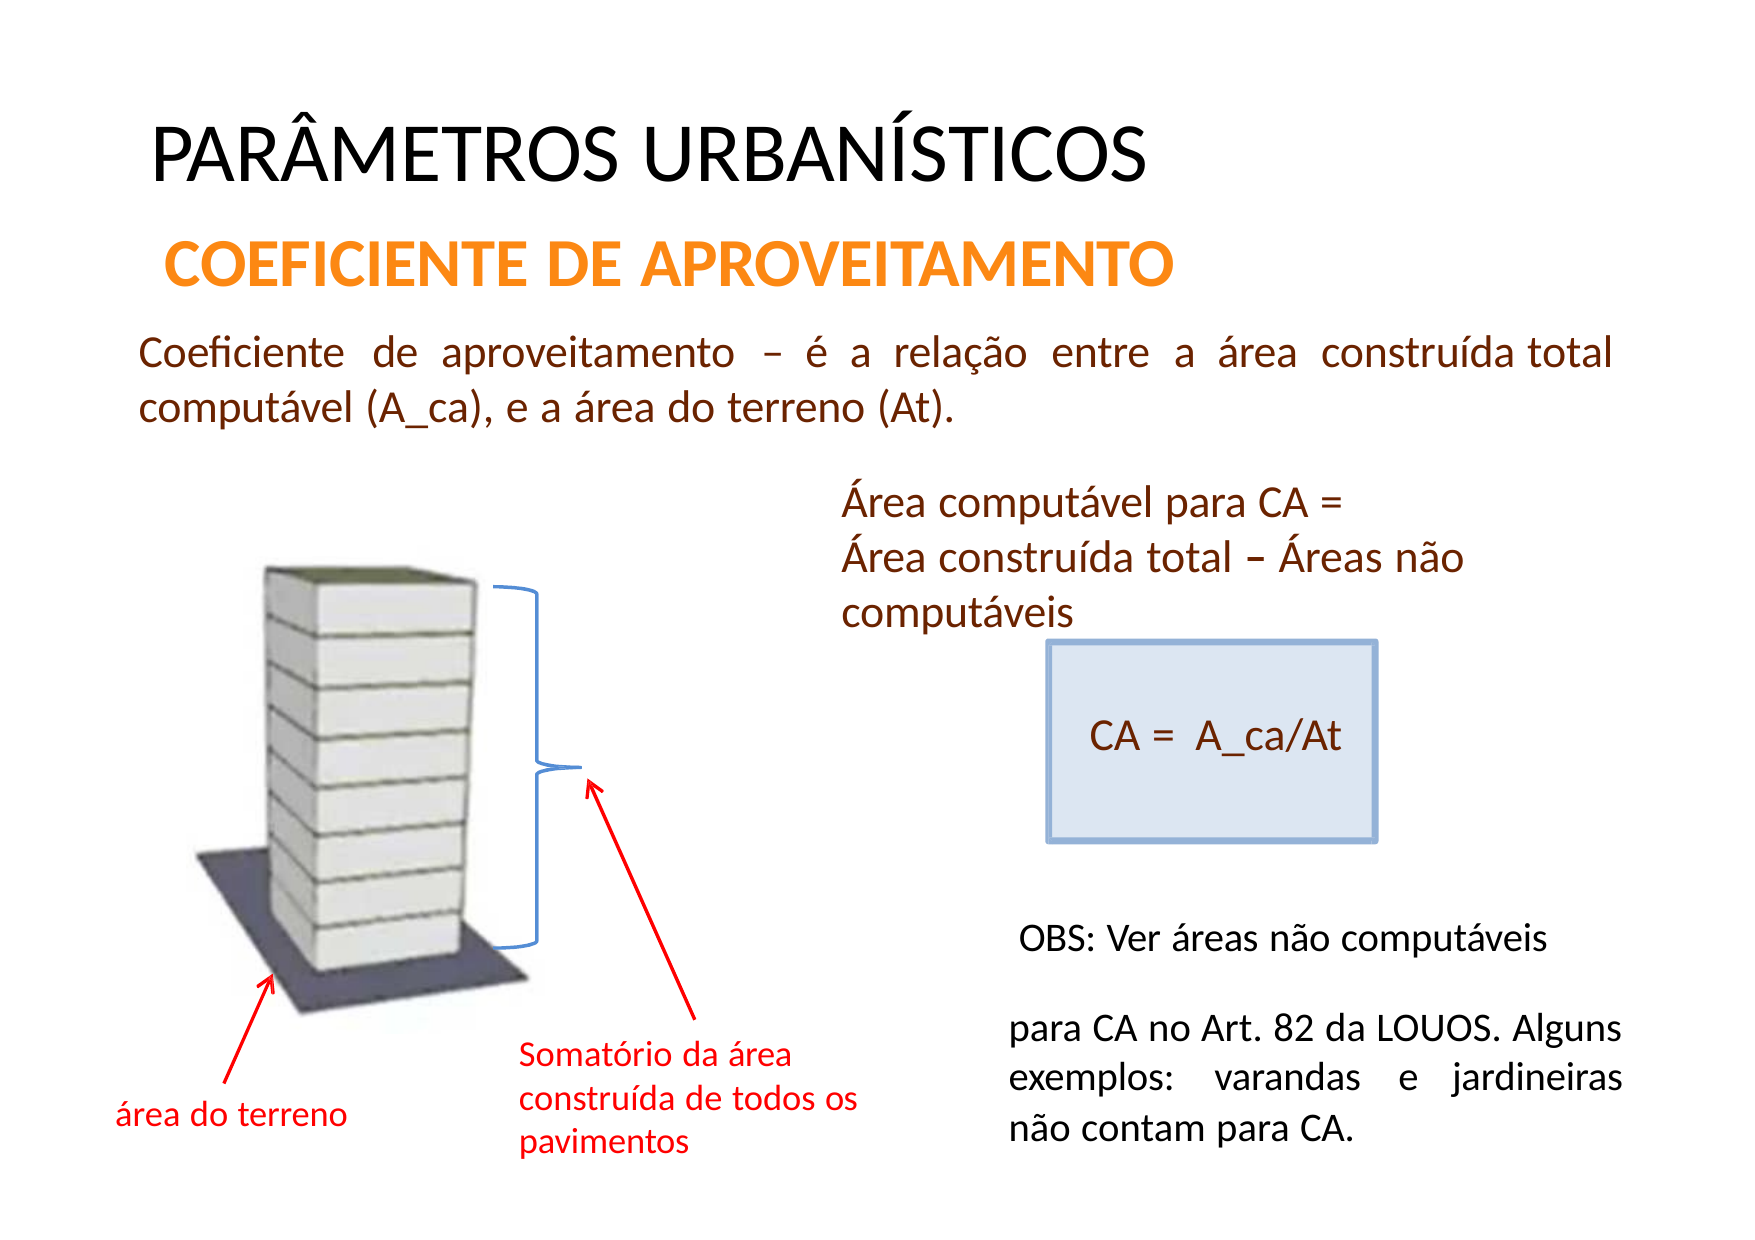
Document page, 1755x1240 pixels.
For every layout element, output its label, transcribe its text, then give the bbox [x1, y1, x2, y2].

text_box COEFICIENTE DE APROVEITAMENTO [162, 215, 1184, 300]
text_box Área computável para CA = Área construída total – Áreas não computáveis [826, 464, 1713, 630]
text_box área do terreno [113, 1087, 351, 1134]
text_box OBS: Ver áreas não computáveis [1003, 903, 1563, 966]
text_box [222, 584, 583, 1085]
text_box Coeficiente de aproveitamento – é a relação entre a área construída total computável (A_ca), e a área do terreno (At). [136, 319, 1683, 904]
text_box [1045, 638, 1379, 845]
title PARÂMETROS URBANÍSTICOS [147, 94, 1163, 304]
text_box não contam para CA. [1006, 1097, 1361, 1150]
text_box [186, 545, 697, 1034]
text_box Somatório da área construída de todos os pavimentos [516, 1028, 860, 1162]
text_box para CA no Art. 82 da LOUOS. Alguns exemplos: varandas e jardineiras [1006, 998, 1629, 1099]
